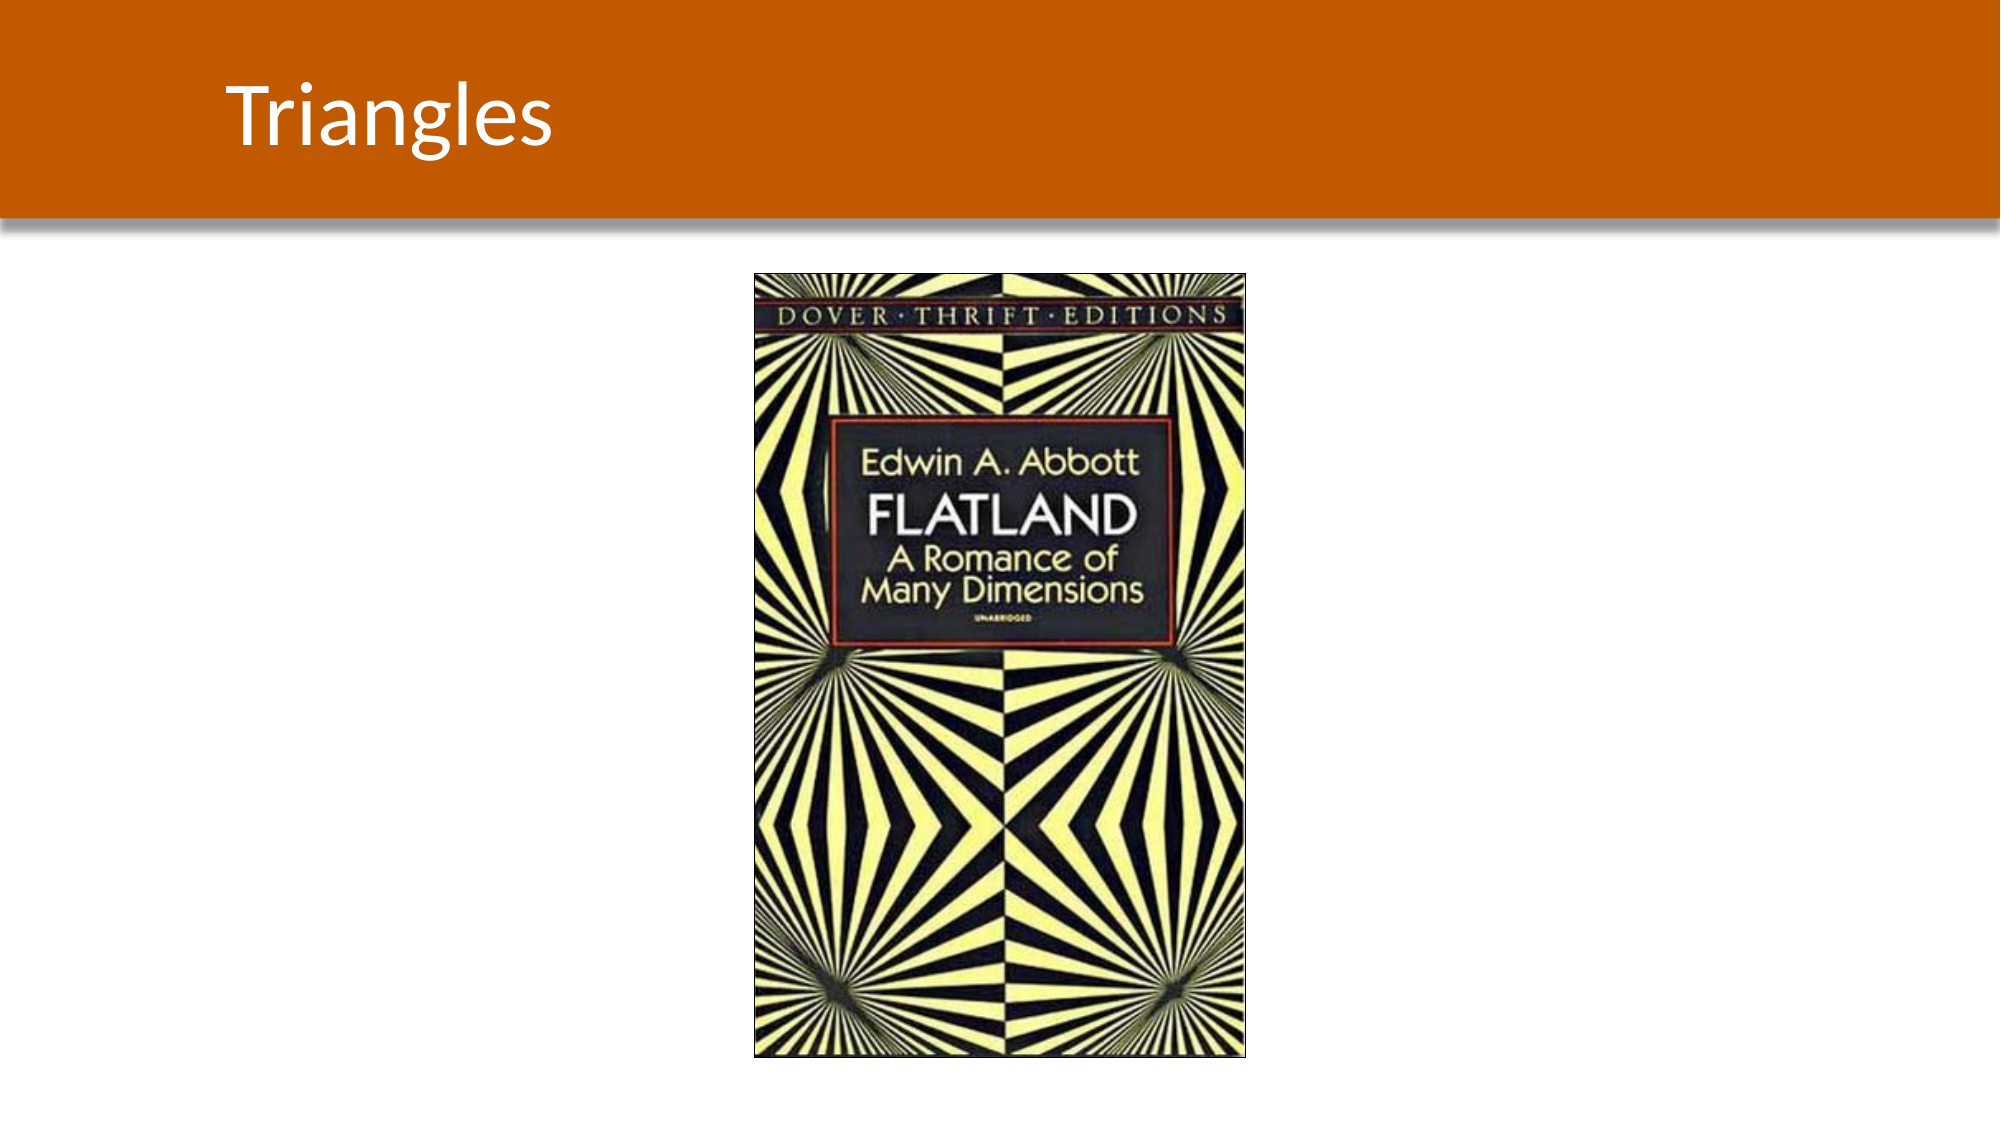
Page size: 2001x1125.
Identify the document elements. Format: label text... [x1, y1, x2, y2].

text_box Triangles [210, 17, 2000, 201]
picture [754, 273, 1246, 1058]
text_box [0, 0, 2000, 219]
